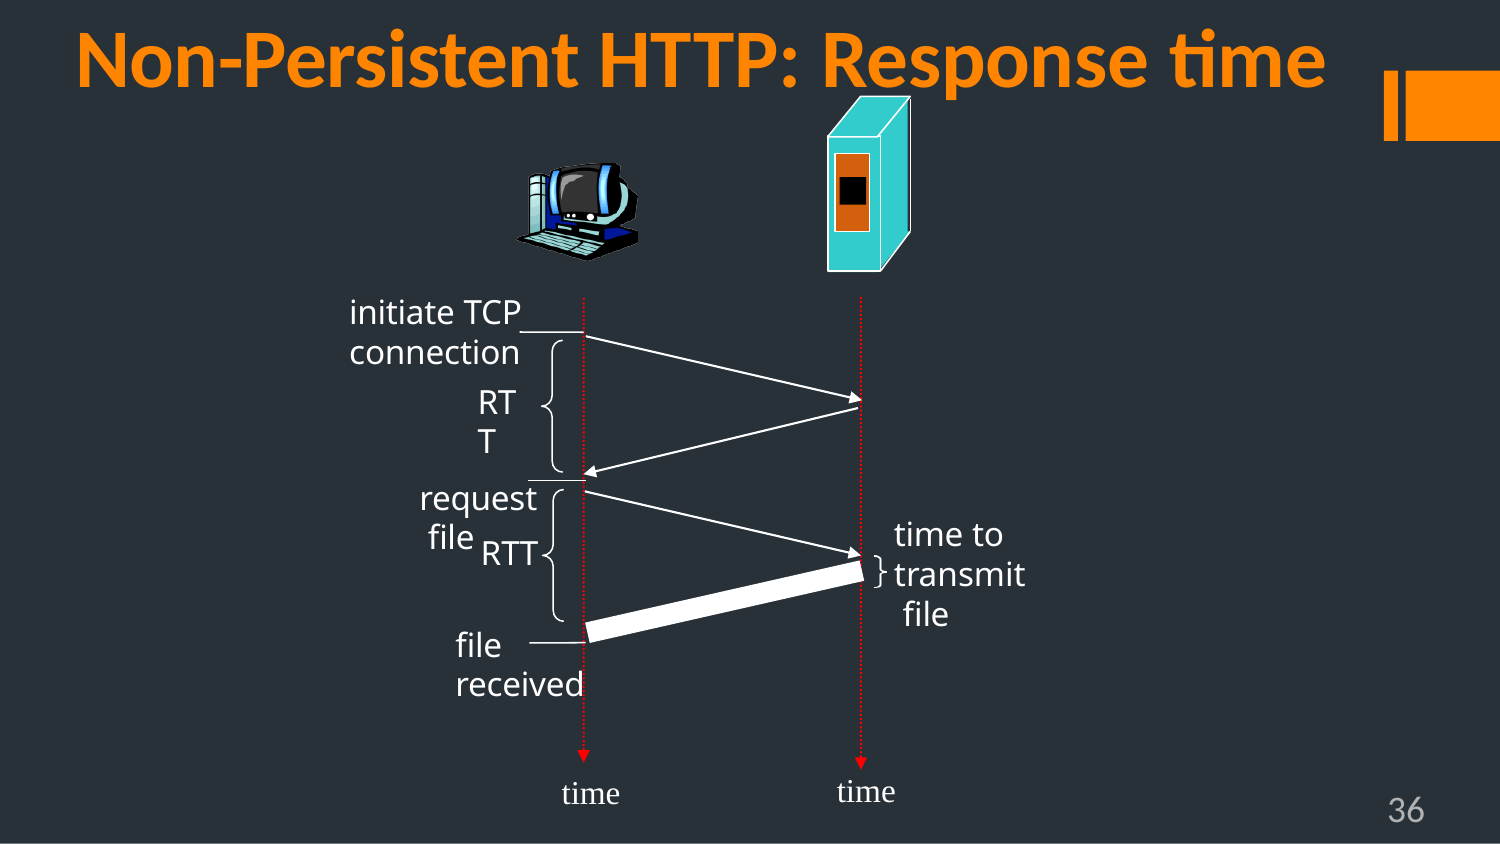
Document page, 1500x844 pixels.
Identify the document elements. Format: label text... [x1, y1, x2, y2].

text_box time [559, 769, 623, 812]
text_box RTT [478, 530, 549, 573]
text_box initiate TCP connection RTT request file [347, 288, 546, 557]
text_box [516, 163, 639, 261]
text_box time to transmit file [893, 511, 1030, 633]
slide_number 36 [1080, 784, 1425, 827]
text_box [546, 340, 563, 473]
title Non-Persistent HTTP: Response time [73, 1, 1500, 145]
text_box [826, 95, 912, 273]
text_box [549, 489, 564, 621]
text_box time [834, 766, 898, 809]
text_box file received [453, 621, 571, 704]
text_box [576, 296, 888, 771]
